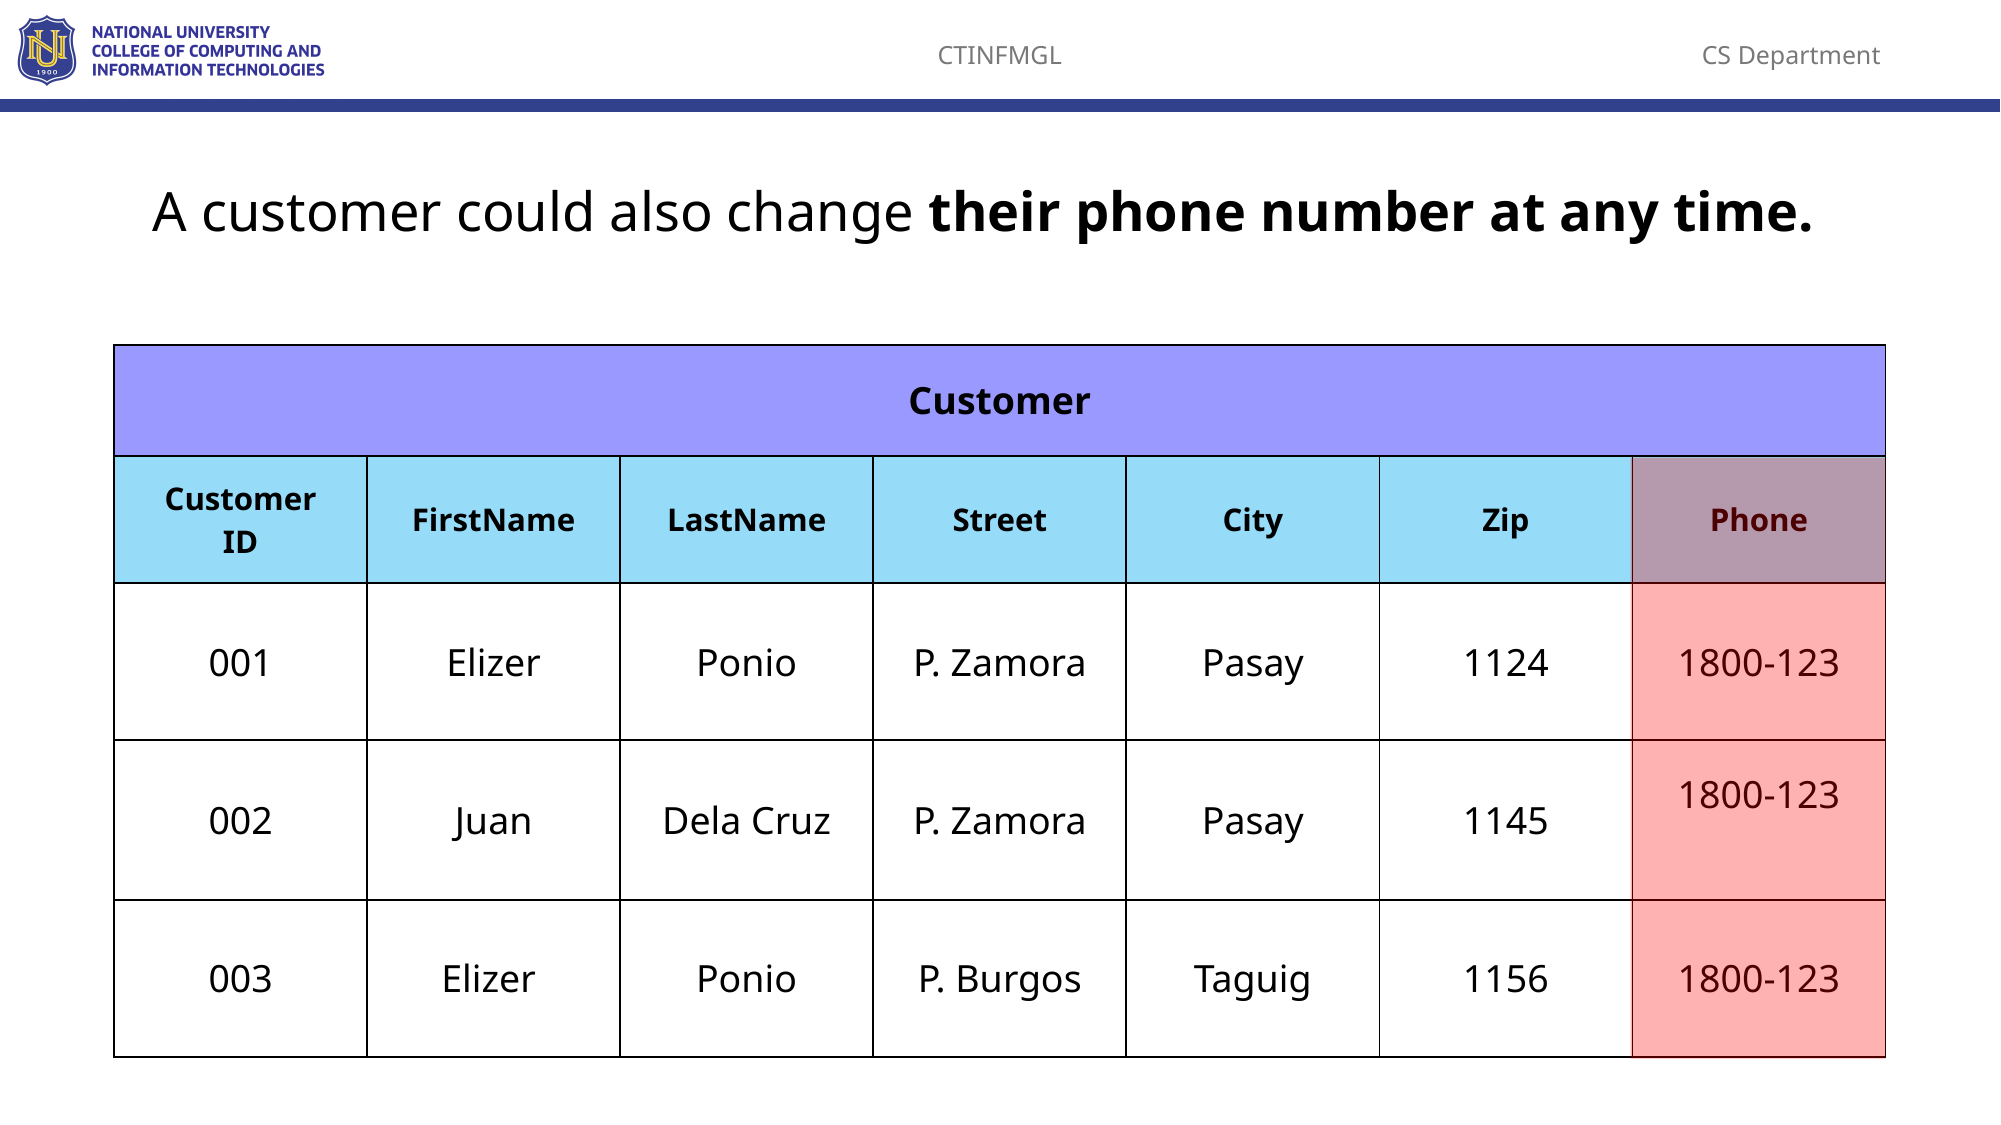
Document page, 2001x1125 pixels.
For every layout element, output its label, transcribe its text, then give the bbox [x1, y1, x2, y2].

table_cell 1156 [1380, 901, 1629, 1056]
table_cell Ponio [621, 901, 872, 1056]
table_cell Elizer [368, 901, 619, 1056]
table_cell Elizer [368, 584, 619, 739]
table_cell P. Zamora [874, 584, 1125, 739]
table_cell 001 [115, 584, 366, 739]
table_cell Taguig [1127, 901, 1379, 1056]
table_cell 1124 [1380, 584, 1629, 739]
table_cell Dela Cruz [621, 741, 872, 899]
table_cell 1145 [1380, 741, 1629, 899]
table_cell 003 [115, 901, 366, 1056]
table_cell 002 [115, 741, 366, 899]
picture [0, 0, 337, 99]
table_cell Zip [1380, 457, 1629, 582]
text_box [1629, 456, 1887, 1060]
list A customer could also change their phone number at any time. [137, 171, 1863, 344]
table_cell Pasay [1127, 741, 1379, 899]
table_cell Ponio [621, 584, 872, 739]
table_cell Customer ID [115, 457, 366, 582]
table_cell Juan [368, 741, 619, 899]
table_cell City [1127, 457, 1379, 582]
table_cell Pasay [1127, 584, 1379, 739]
table_cell LastName [621, 457, 872, 582]
table_header Customer [115, 346, 1885, 455]
table_cell P. Zamora [874, 741, 1125, 899]
table_cell FirstName [368, 457, 619, 582]
table_cell Street [874, 457, 1125, 582]
table_cell P. Burgos [874, 901, 1125, 1056]
